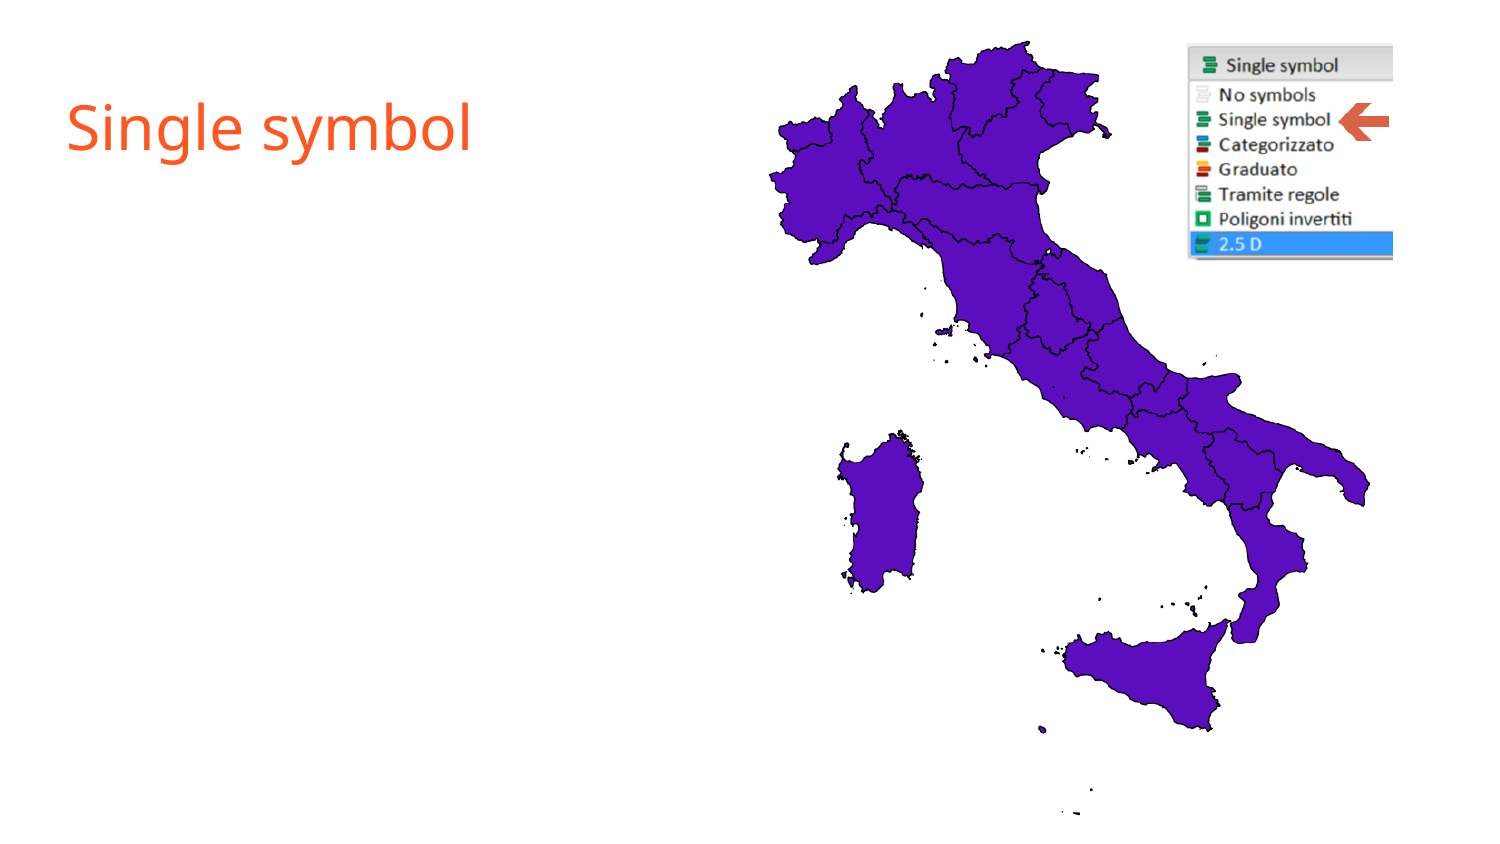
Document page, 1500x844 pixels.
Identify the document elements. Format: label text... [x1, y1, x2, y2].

title Single symbol [51, 72, 607, 167]
picture [725, 24, 1413, 832]
